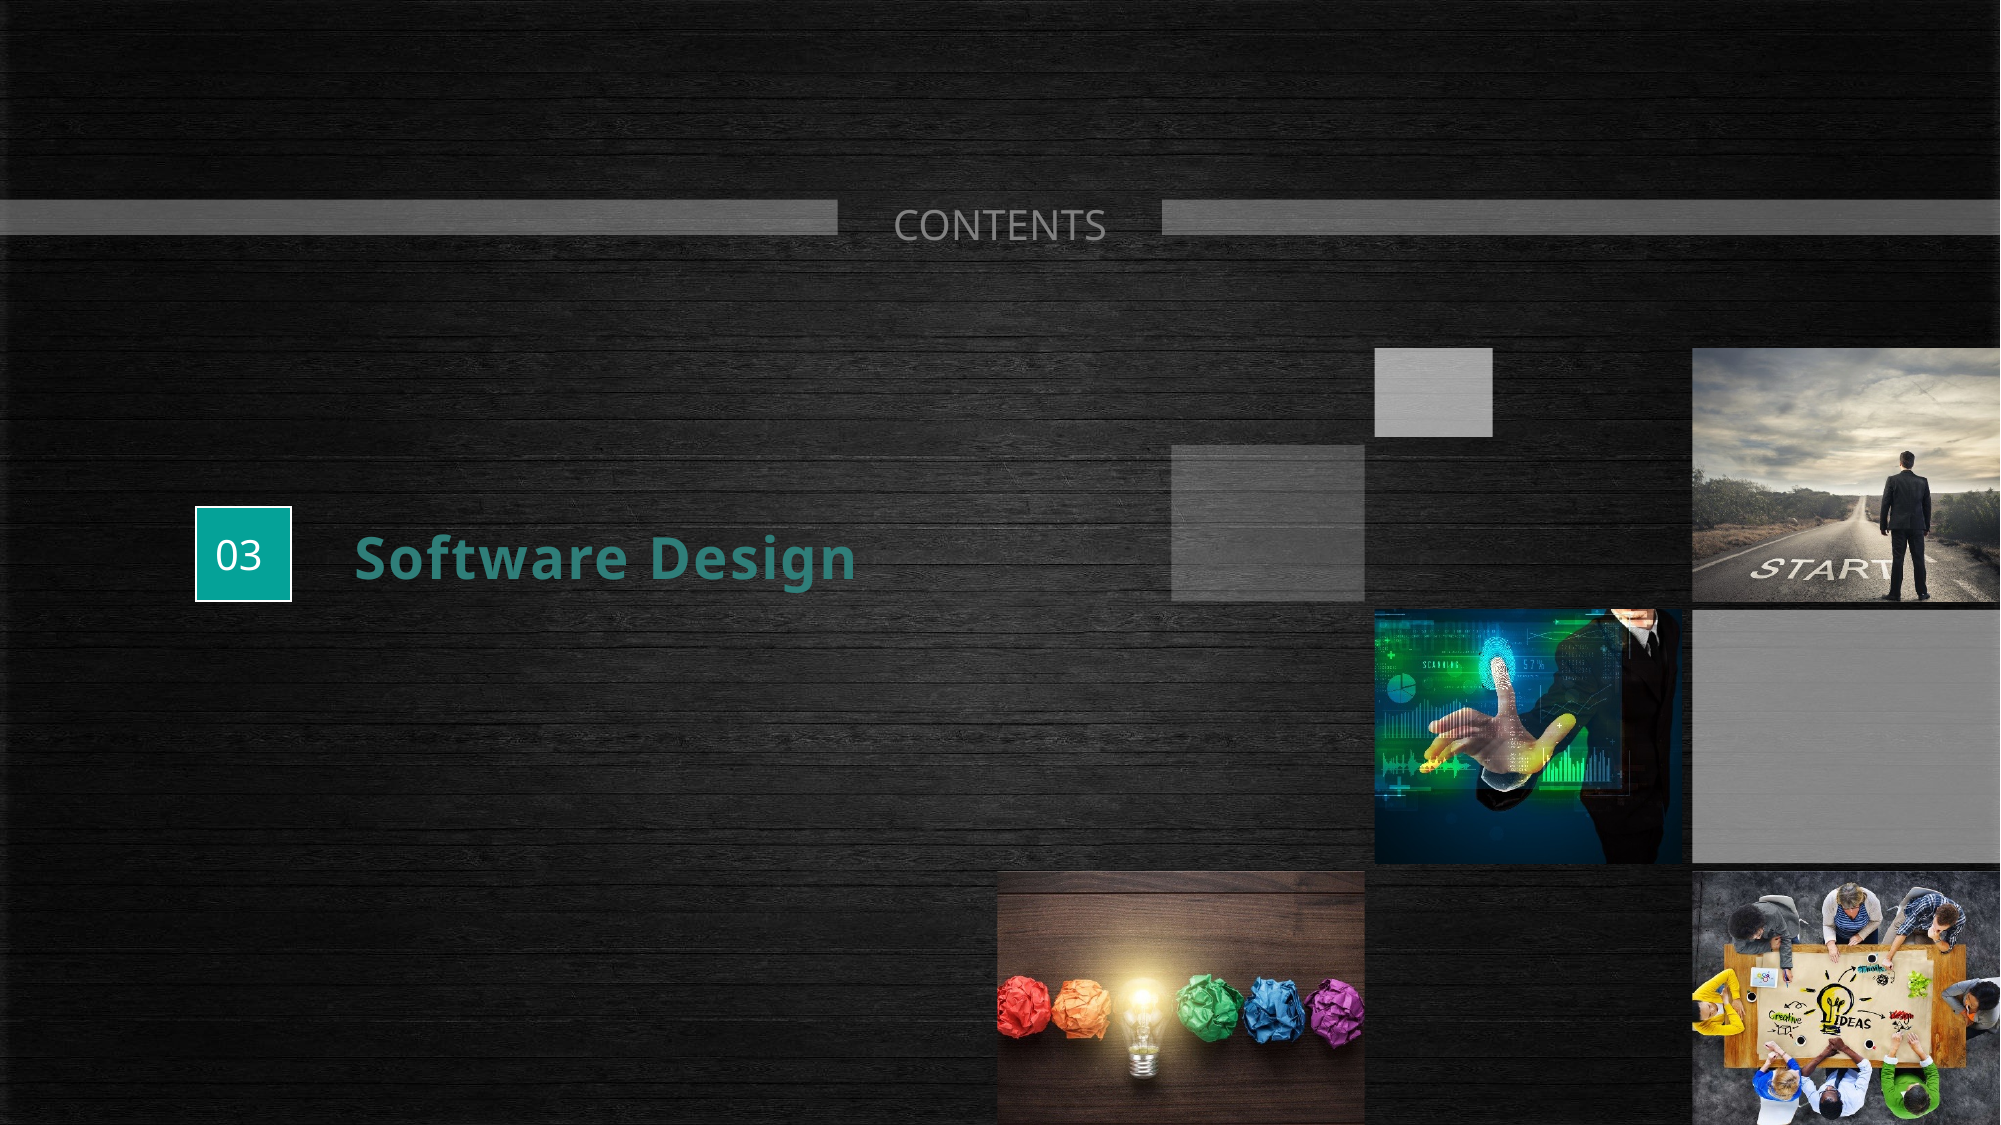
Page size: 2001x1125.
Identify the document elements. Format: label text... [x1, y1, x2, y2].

picture [0, 0, 2000, 199]
text_box [1162, 199, 2000, 235]
text_box [0, 199, 728, 235]
text_box CONTENTS [728, 181, 1272, 257]
text_box [1692, 871, 2000, 1125]
text_box [997, 871, 1365, 1125]
picture [0, 235, 2000, 1125]
text_box [1692, 609, 2000, 864]
text_box [1171, 444, 1365, 602]
text_box [1374, 609, 1683, 864]
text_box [196, 506, 860, 602]
text_box [1374, 348, 1493, 437]
text_box [1692, 348, 2000, 602]
